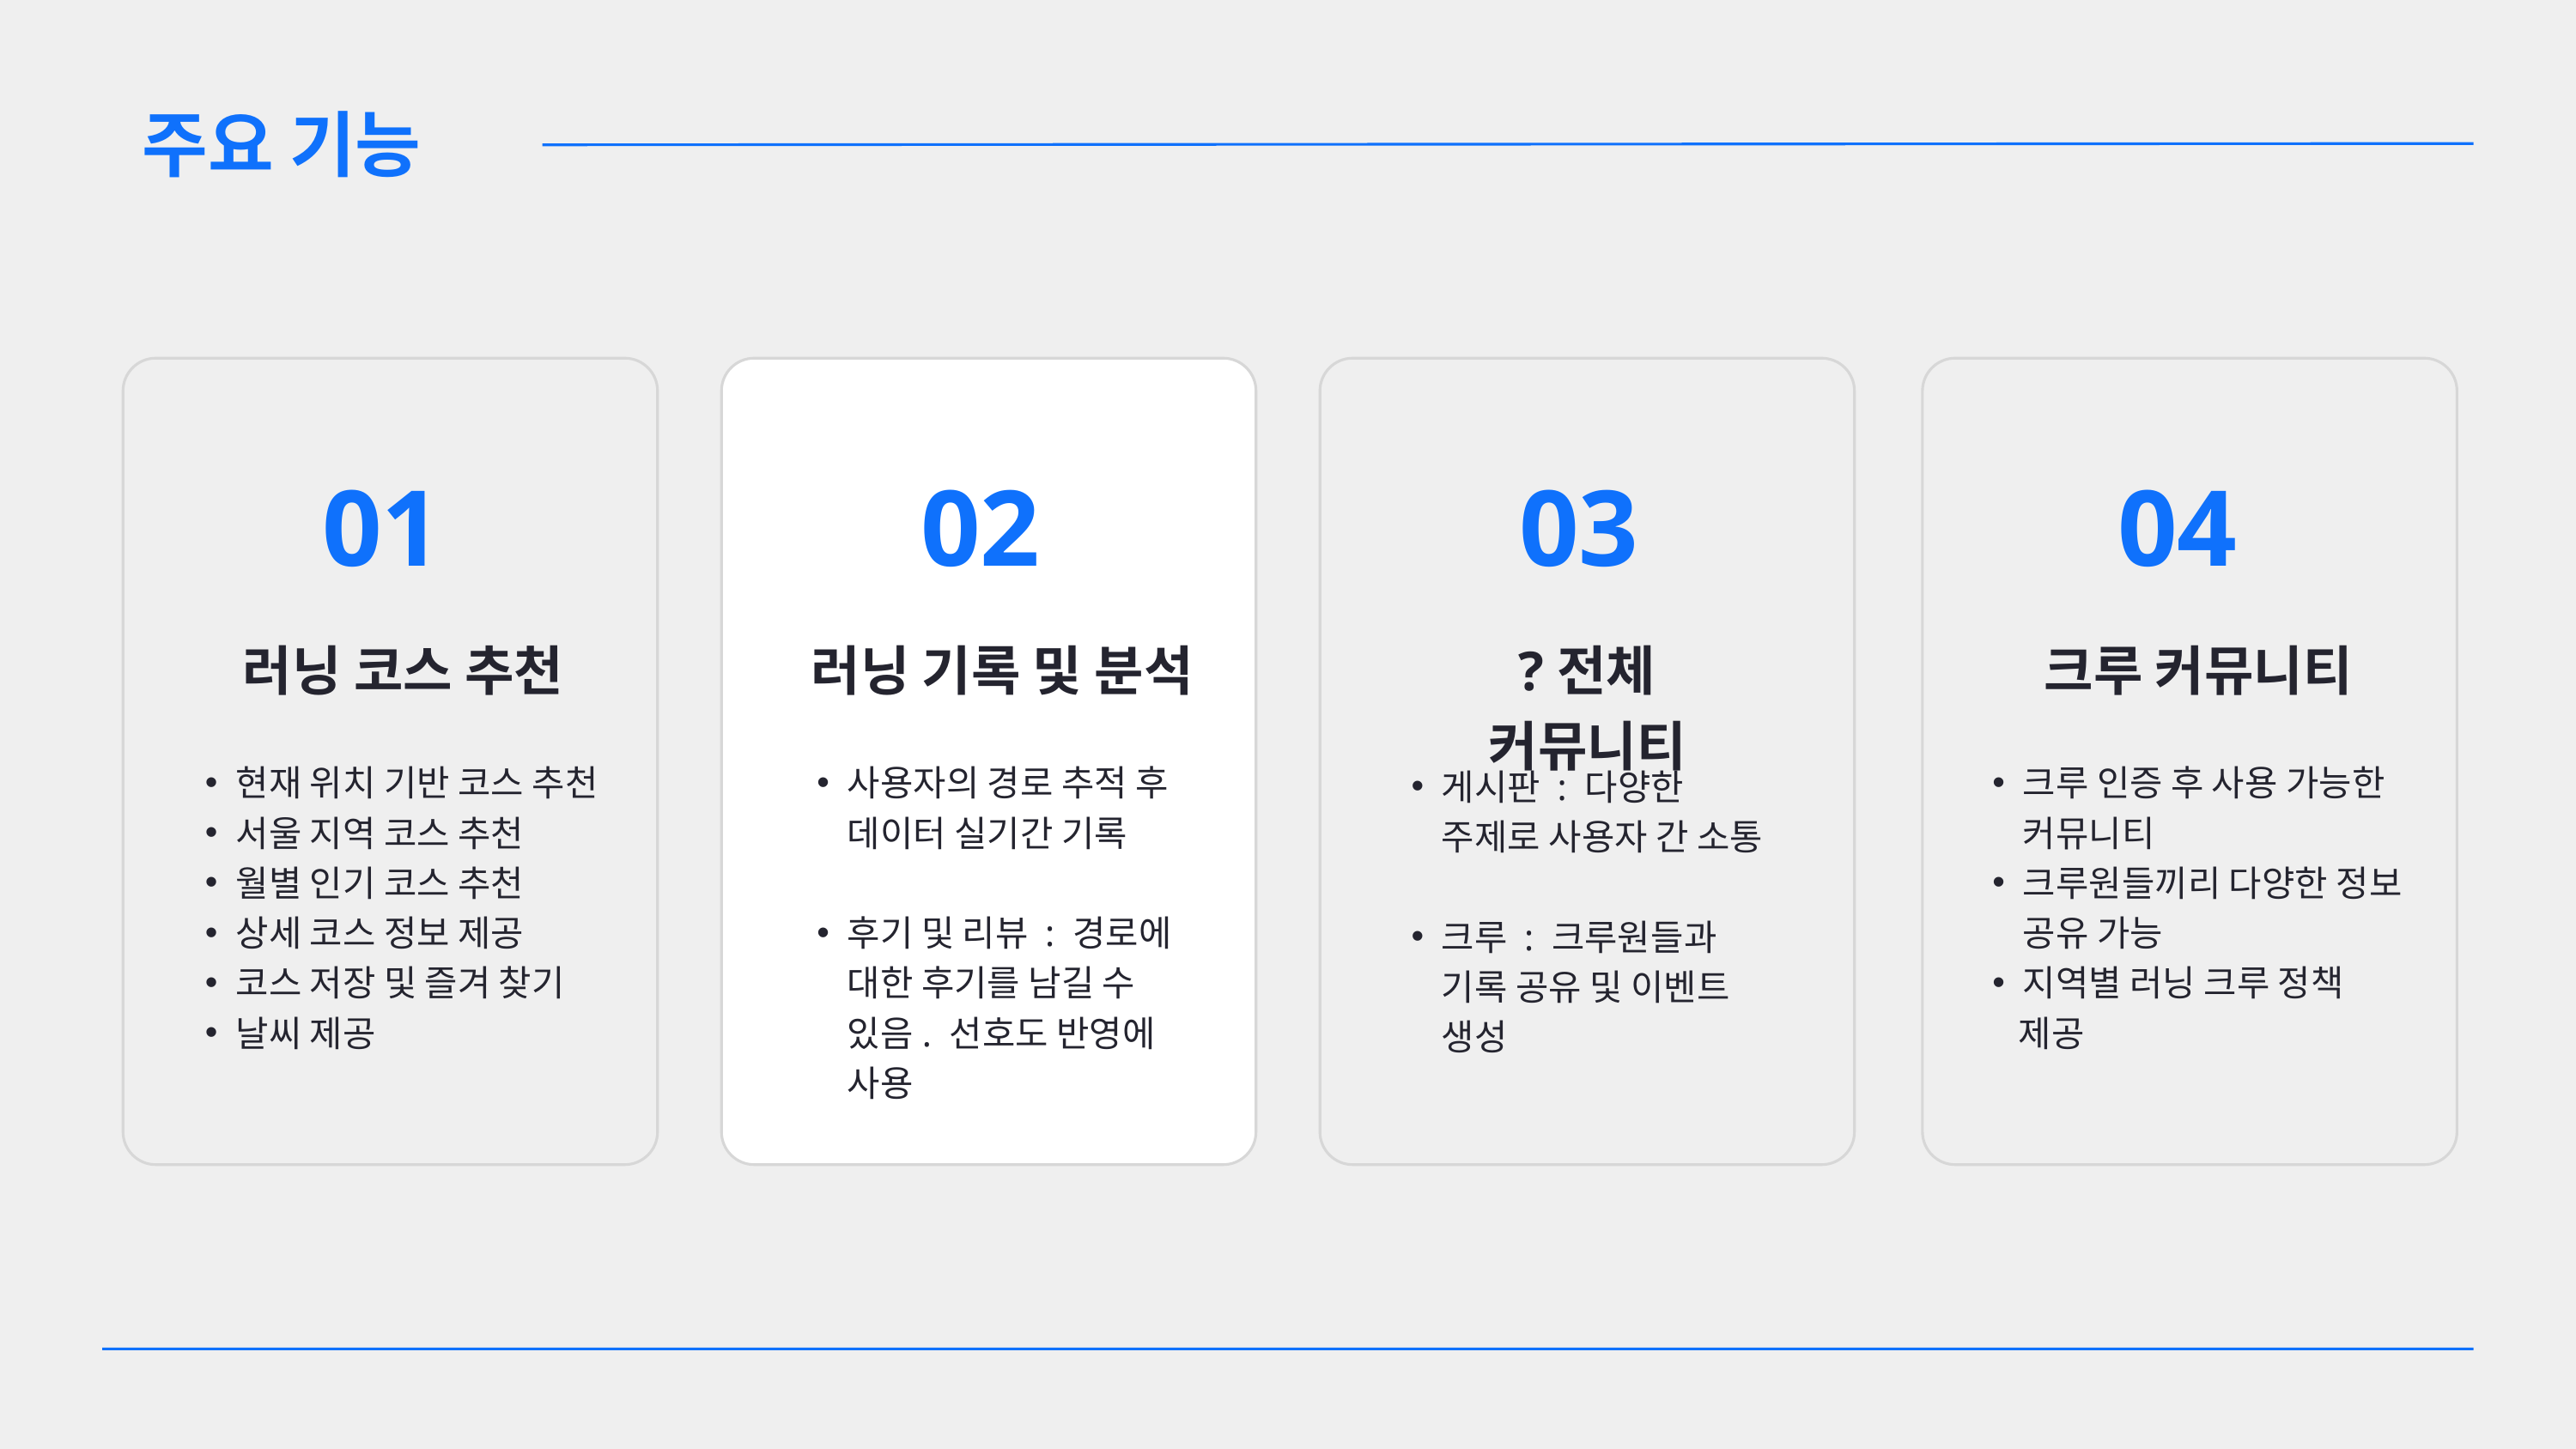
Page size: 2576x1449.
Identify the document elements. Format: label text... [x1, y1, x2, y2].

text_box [1922, 357, 2458, 1165]
text_box 주요 기능 [142, 85, 888, 286]
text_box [720, 357, 1256, 1165]
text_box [123, 357, 658, 1165]
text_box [1319, 357, 1855, 1165]
